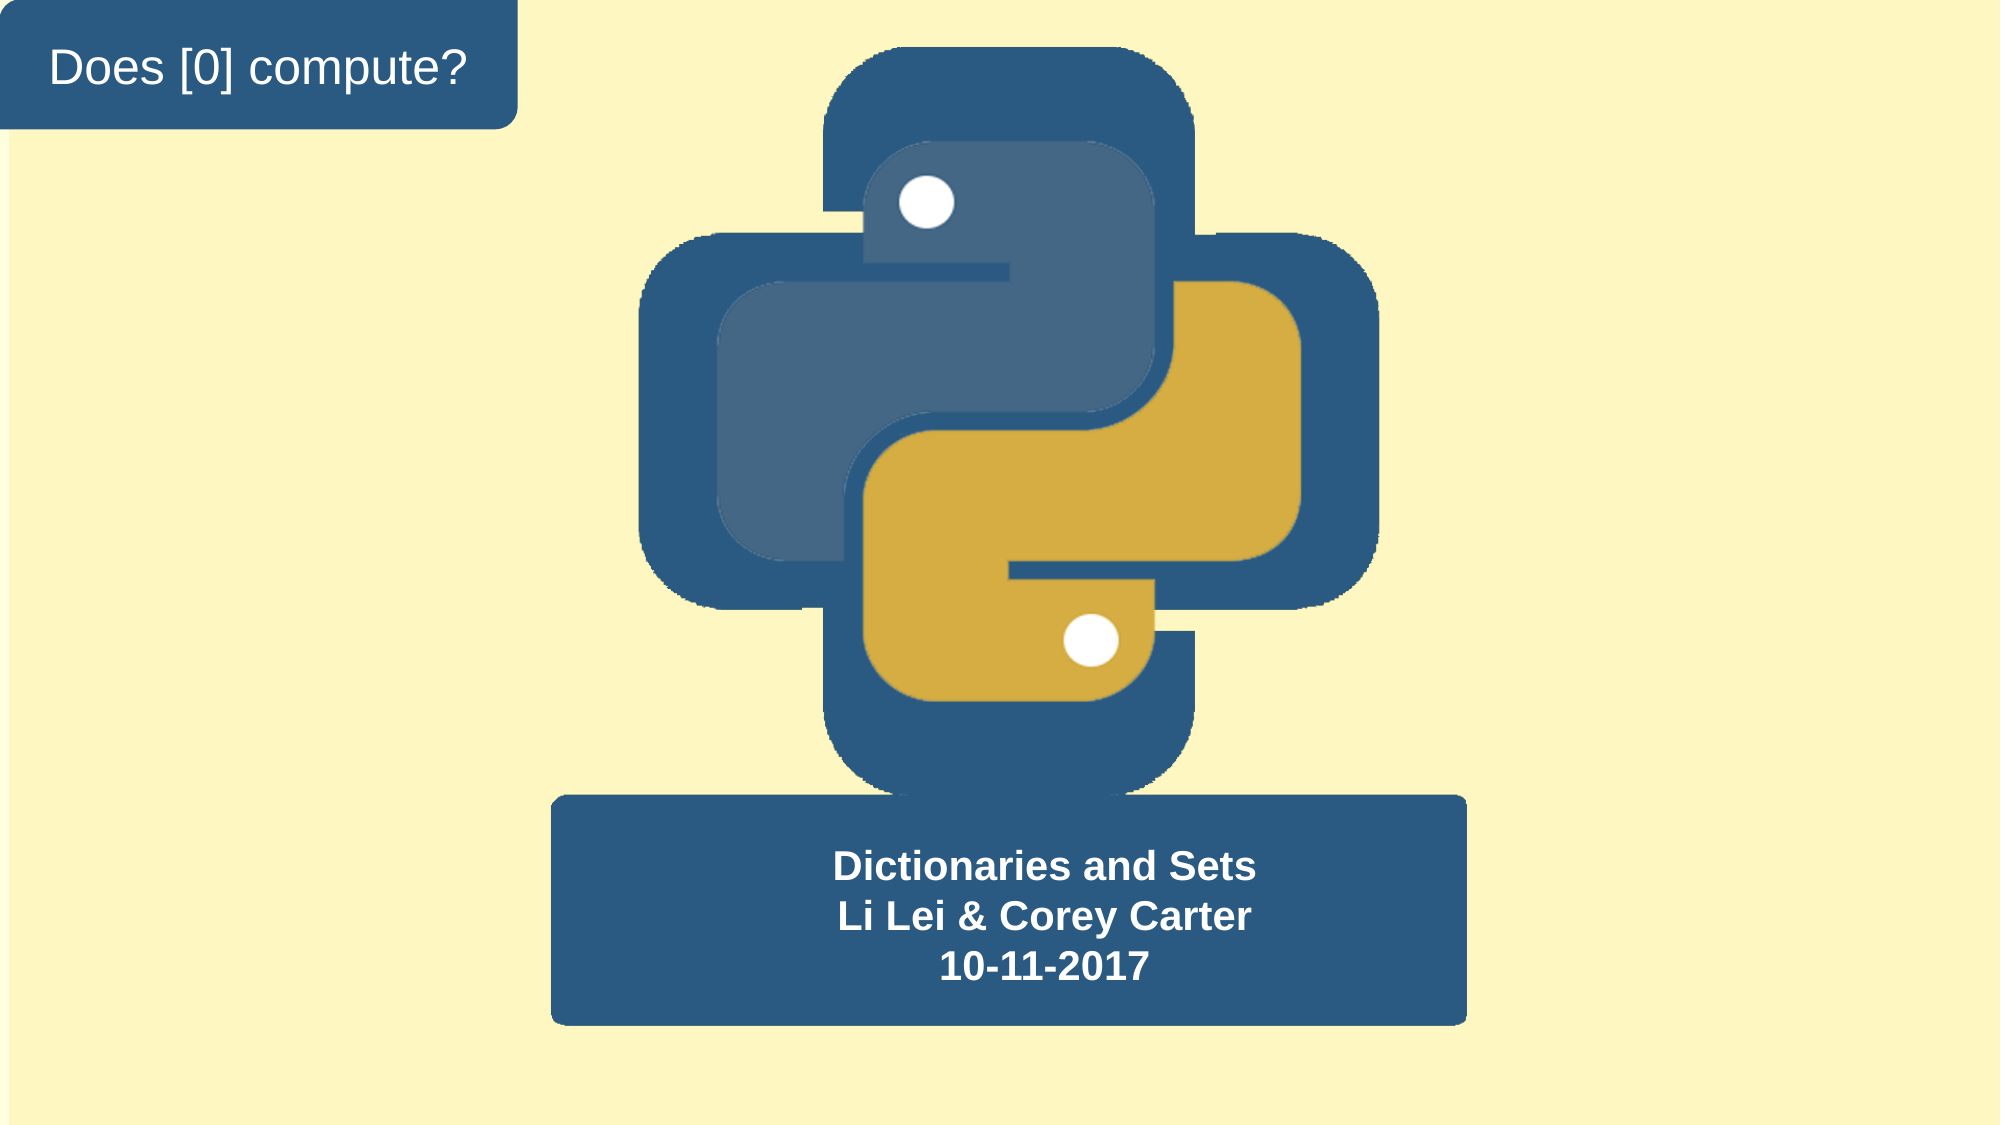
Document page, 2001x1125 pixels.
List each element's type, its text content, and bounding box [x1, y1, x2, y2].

text_box Does [0] compute? [0, 2, 9, 130]
picture [9, 0, 2000, 1125]
